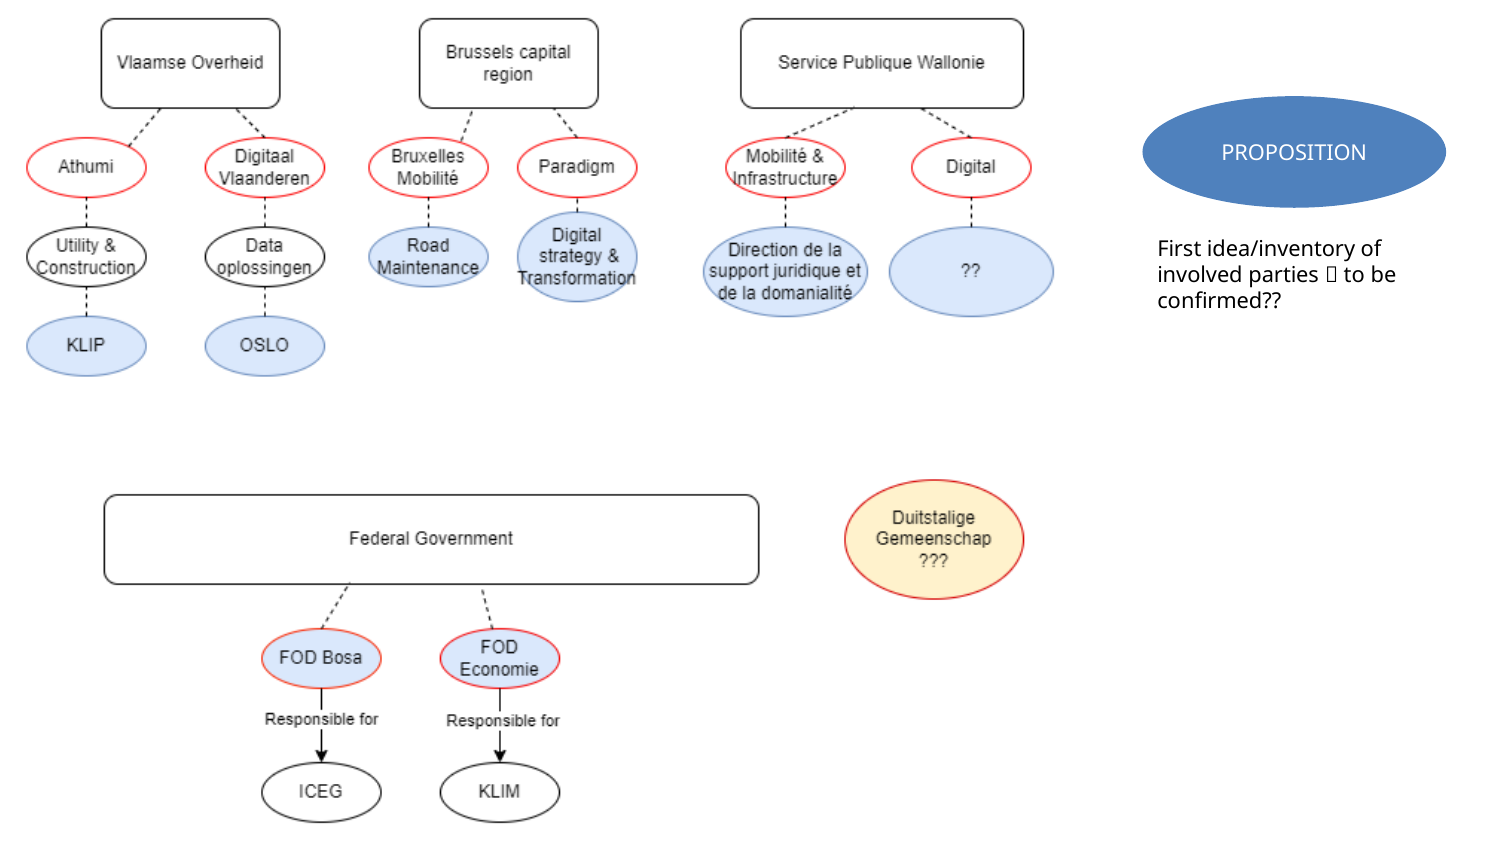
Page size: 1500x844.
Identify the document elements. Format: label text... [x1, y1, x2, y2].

text_box PROPOSITION [1140, 94, 1449, 210]
picture [25, 0, 1081, 844]
text_box First idea/inventory of involved parties  to be confirmed?? [1142, 226, 1486, 321]
